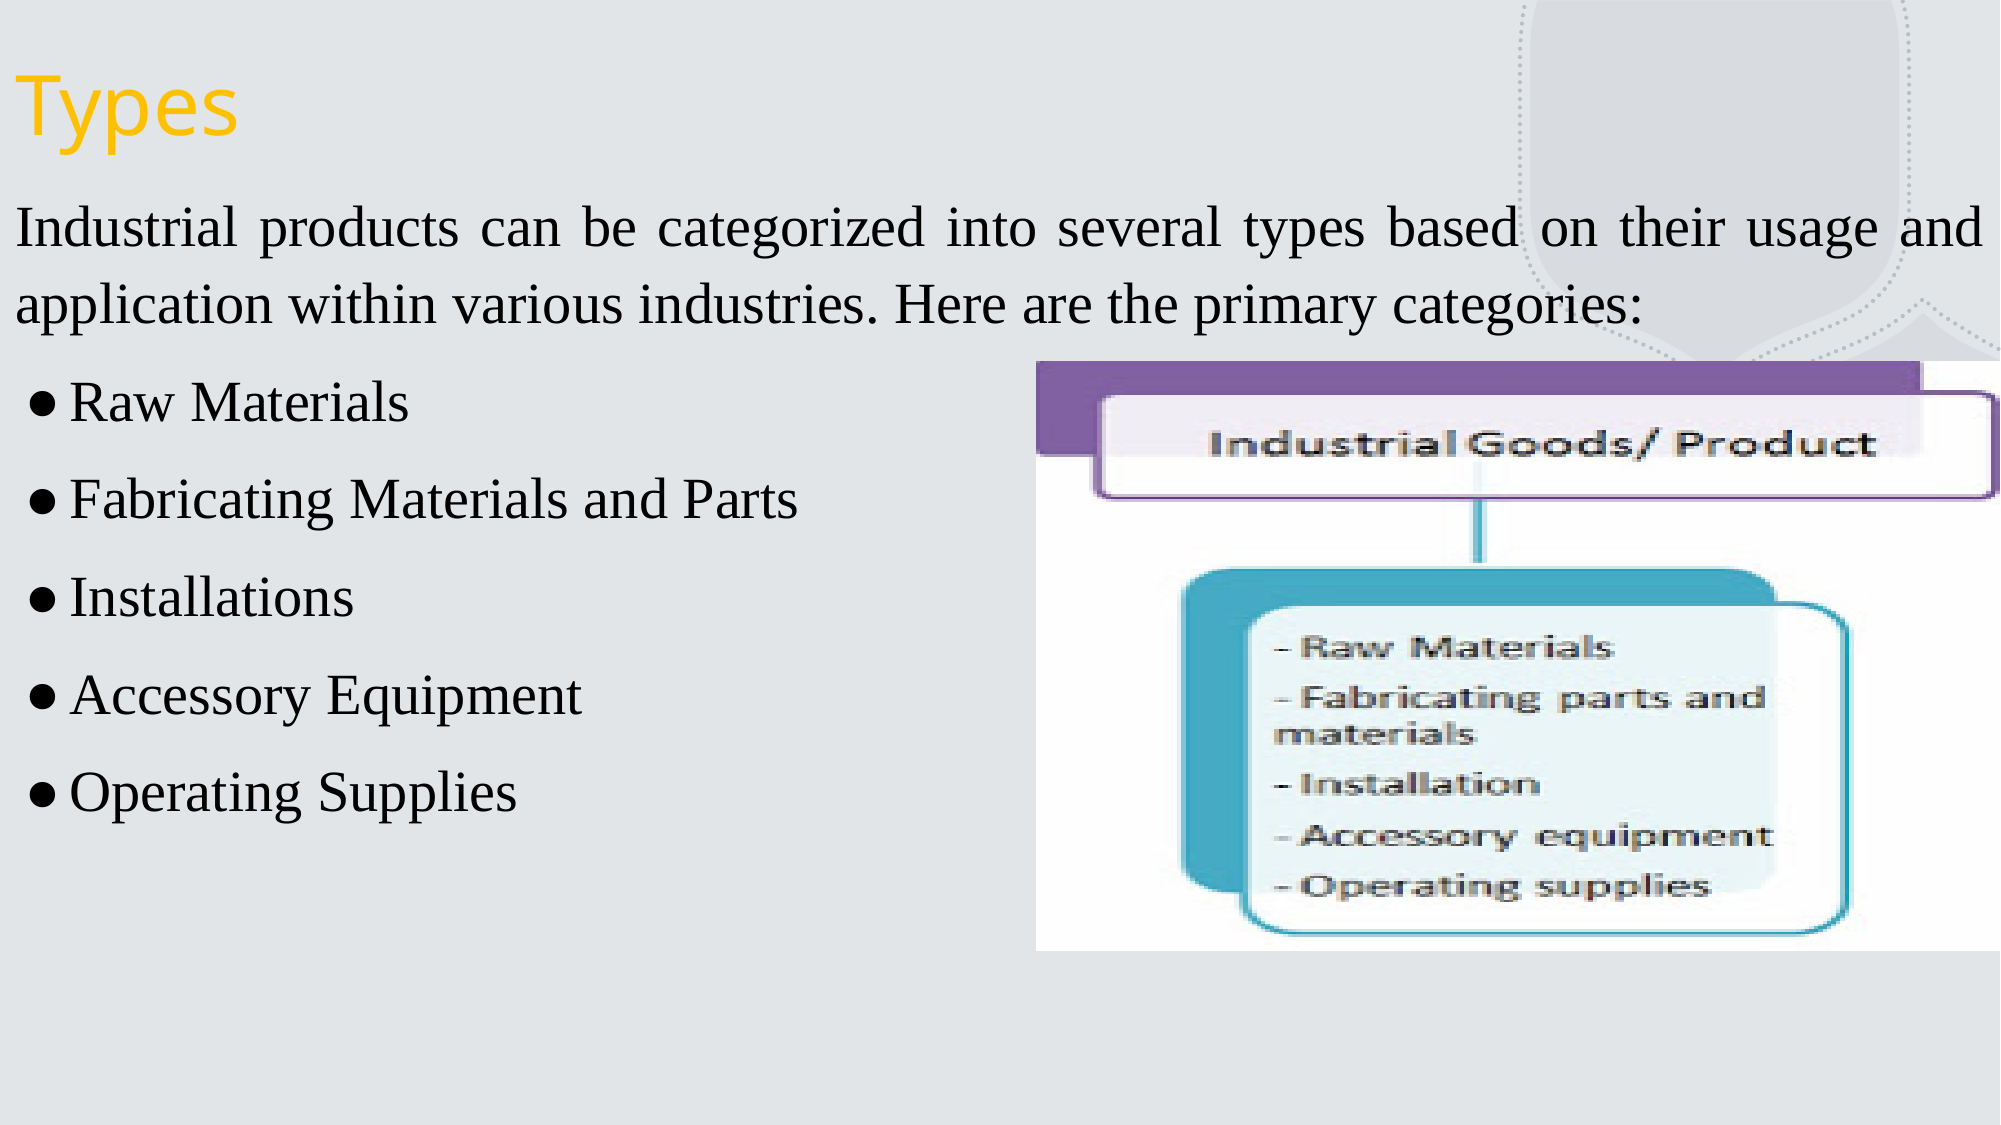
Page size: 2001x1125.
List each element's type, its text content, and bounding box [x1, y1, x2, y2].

title Types [0, 0, 1648, 173]
picture [1036, 361, 2000, 952]
list Industrial products can be categorized into several types based on their usage and application within various industries. Here are the primary categories: Raw Materials Fabricating Materials and Parts Installations Accessory Equipment Operating Supplies [0, 173, 2000, 1125]
